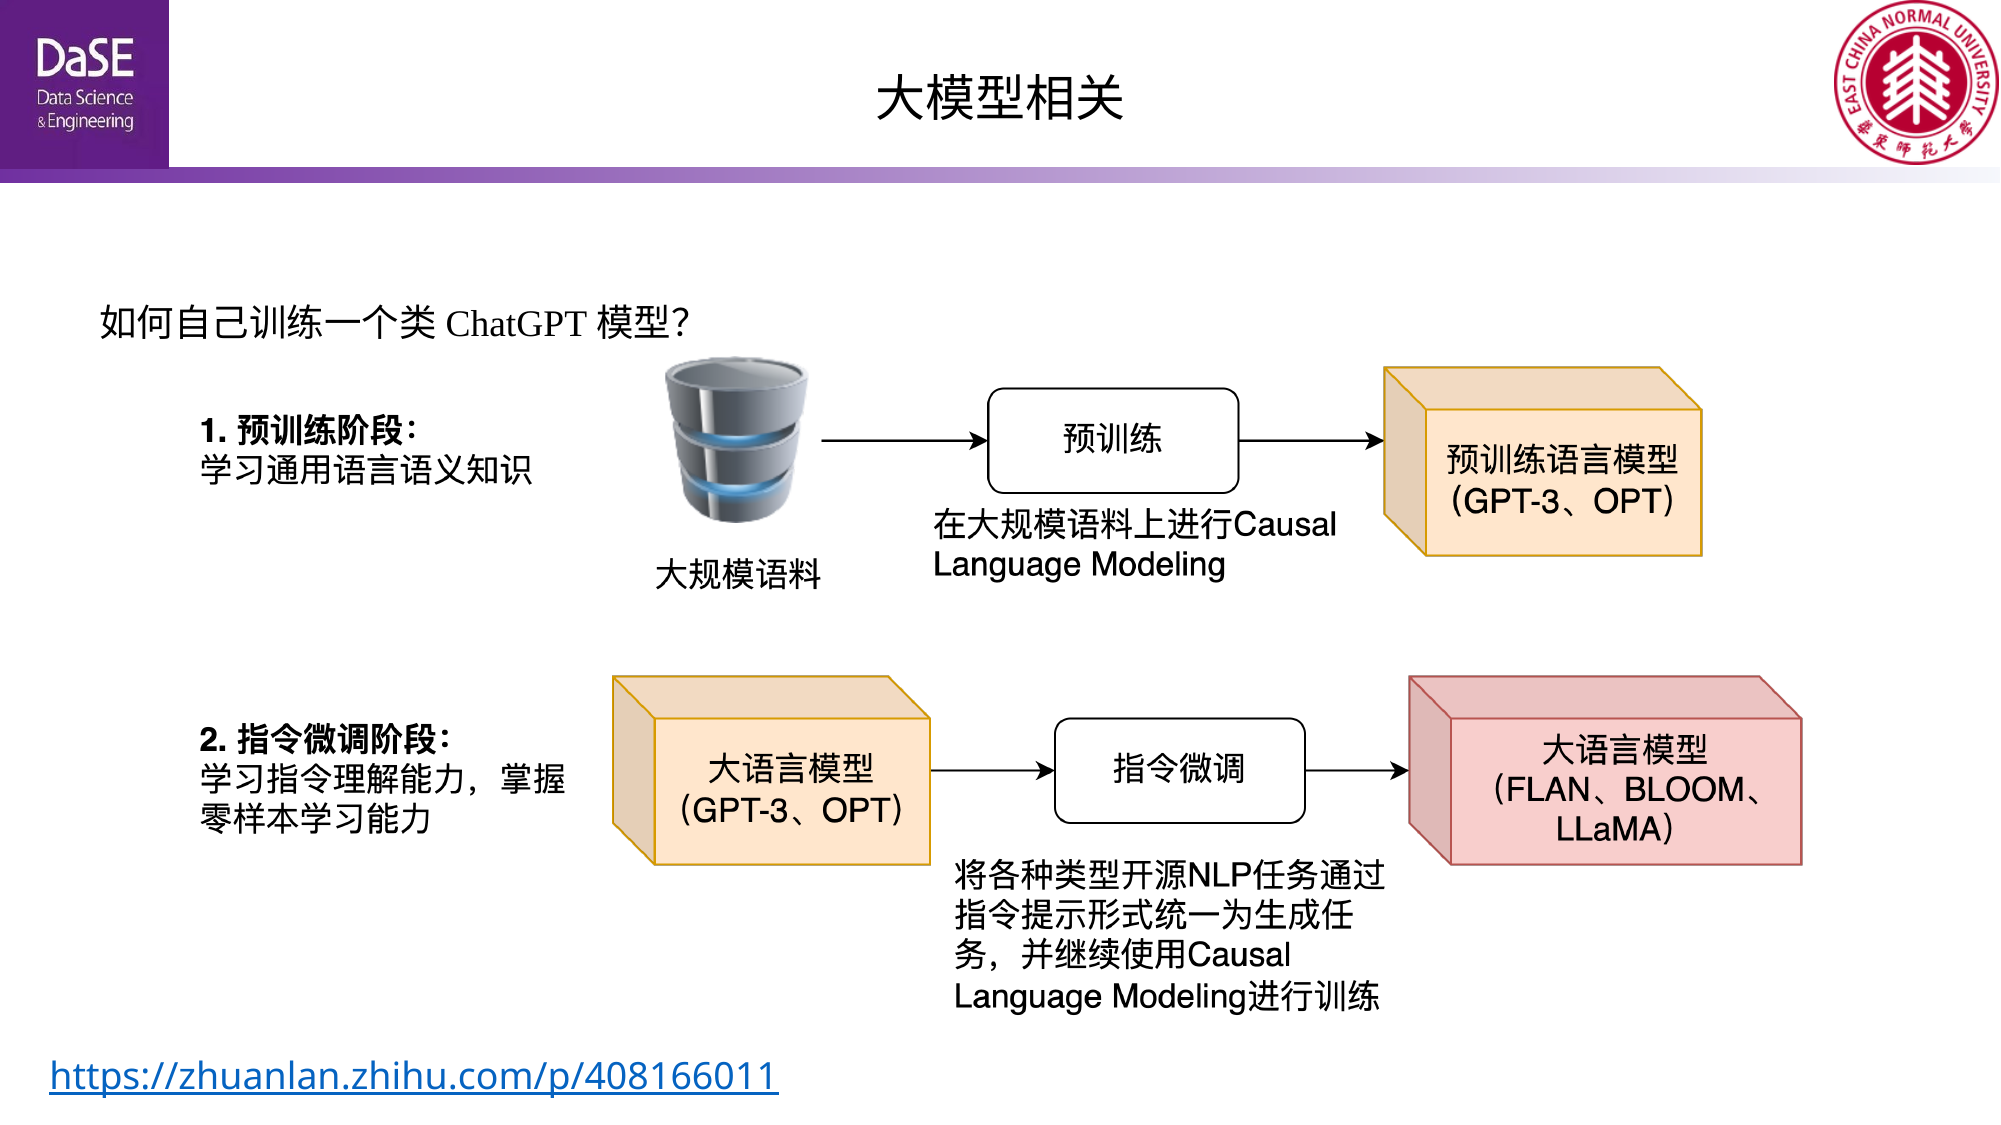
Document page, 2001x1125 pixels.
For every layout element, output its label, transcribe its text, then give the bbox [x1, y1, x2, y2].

text_box [0, 166, 2000, 183]
text_box 如何自己训练一个类ChatGPT模型？ [84, 291, 1697, 352]
text_box 大模型相关 [860, 58, 1140, 134]
text_box https://zhuanlan.zhihu.com/p/408166011 [34, 1044, 1036, 1111]
picture [1834, 0, 1999, 165]
picture [0, 0, 169, 169]
picture [174, 335, 1825, 1045]
